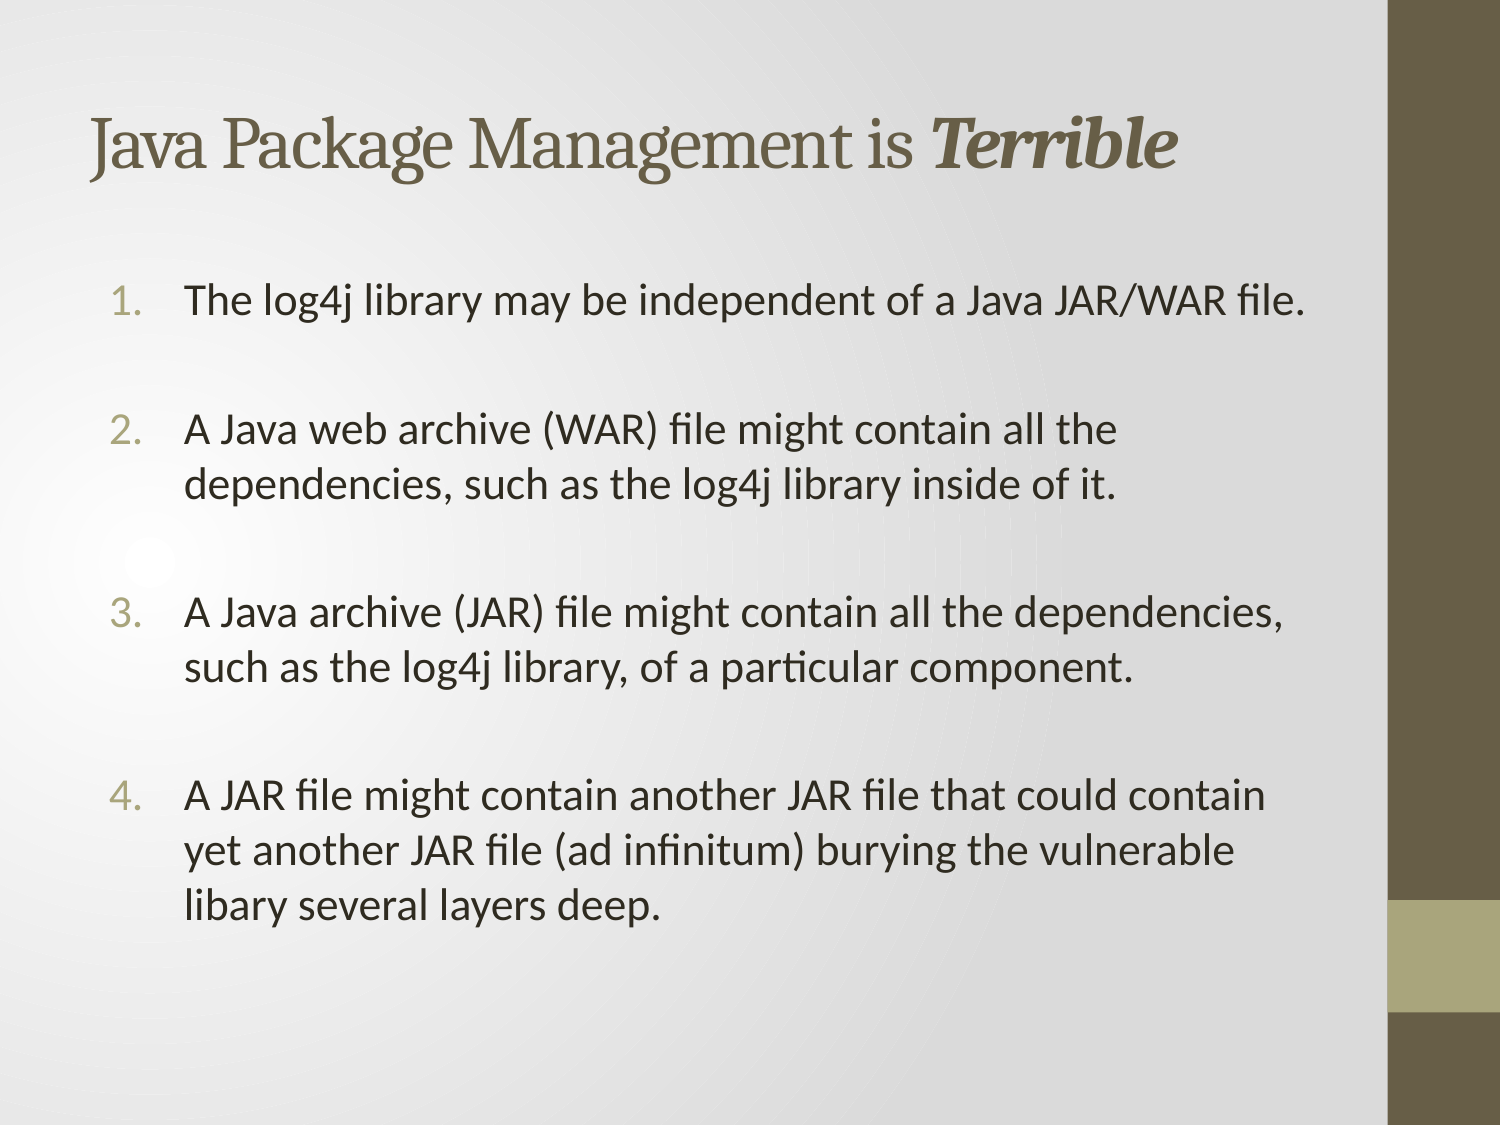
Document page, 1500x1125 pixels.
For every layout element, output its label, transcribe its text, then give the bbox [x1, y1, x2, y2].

list The log4j library may be independent of a Java JAR/WAR file. A Java web archive (WAR) file might contain all the dependencies, such as the log4j library inside of it. A Java archive (JAR) file might contain all the dependencies, such as the log4j library, of a particular component. A JAR file might contain another JAR file that could contain yet another JAR file (ad infinitum) burying the vulnerable libary several layers deep. [75, 262, 1325, 1050]
title Java Package Management is Terrible [75, 45, 1325, 233]
